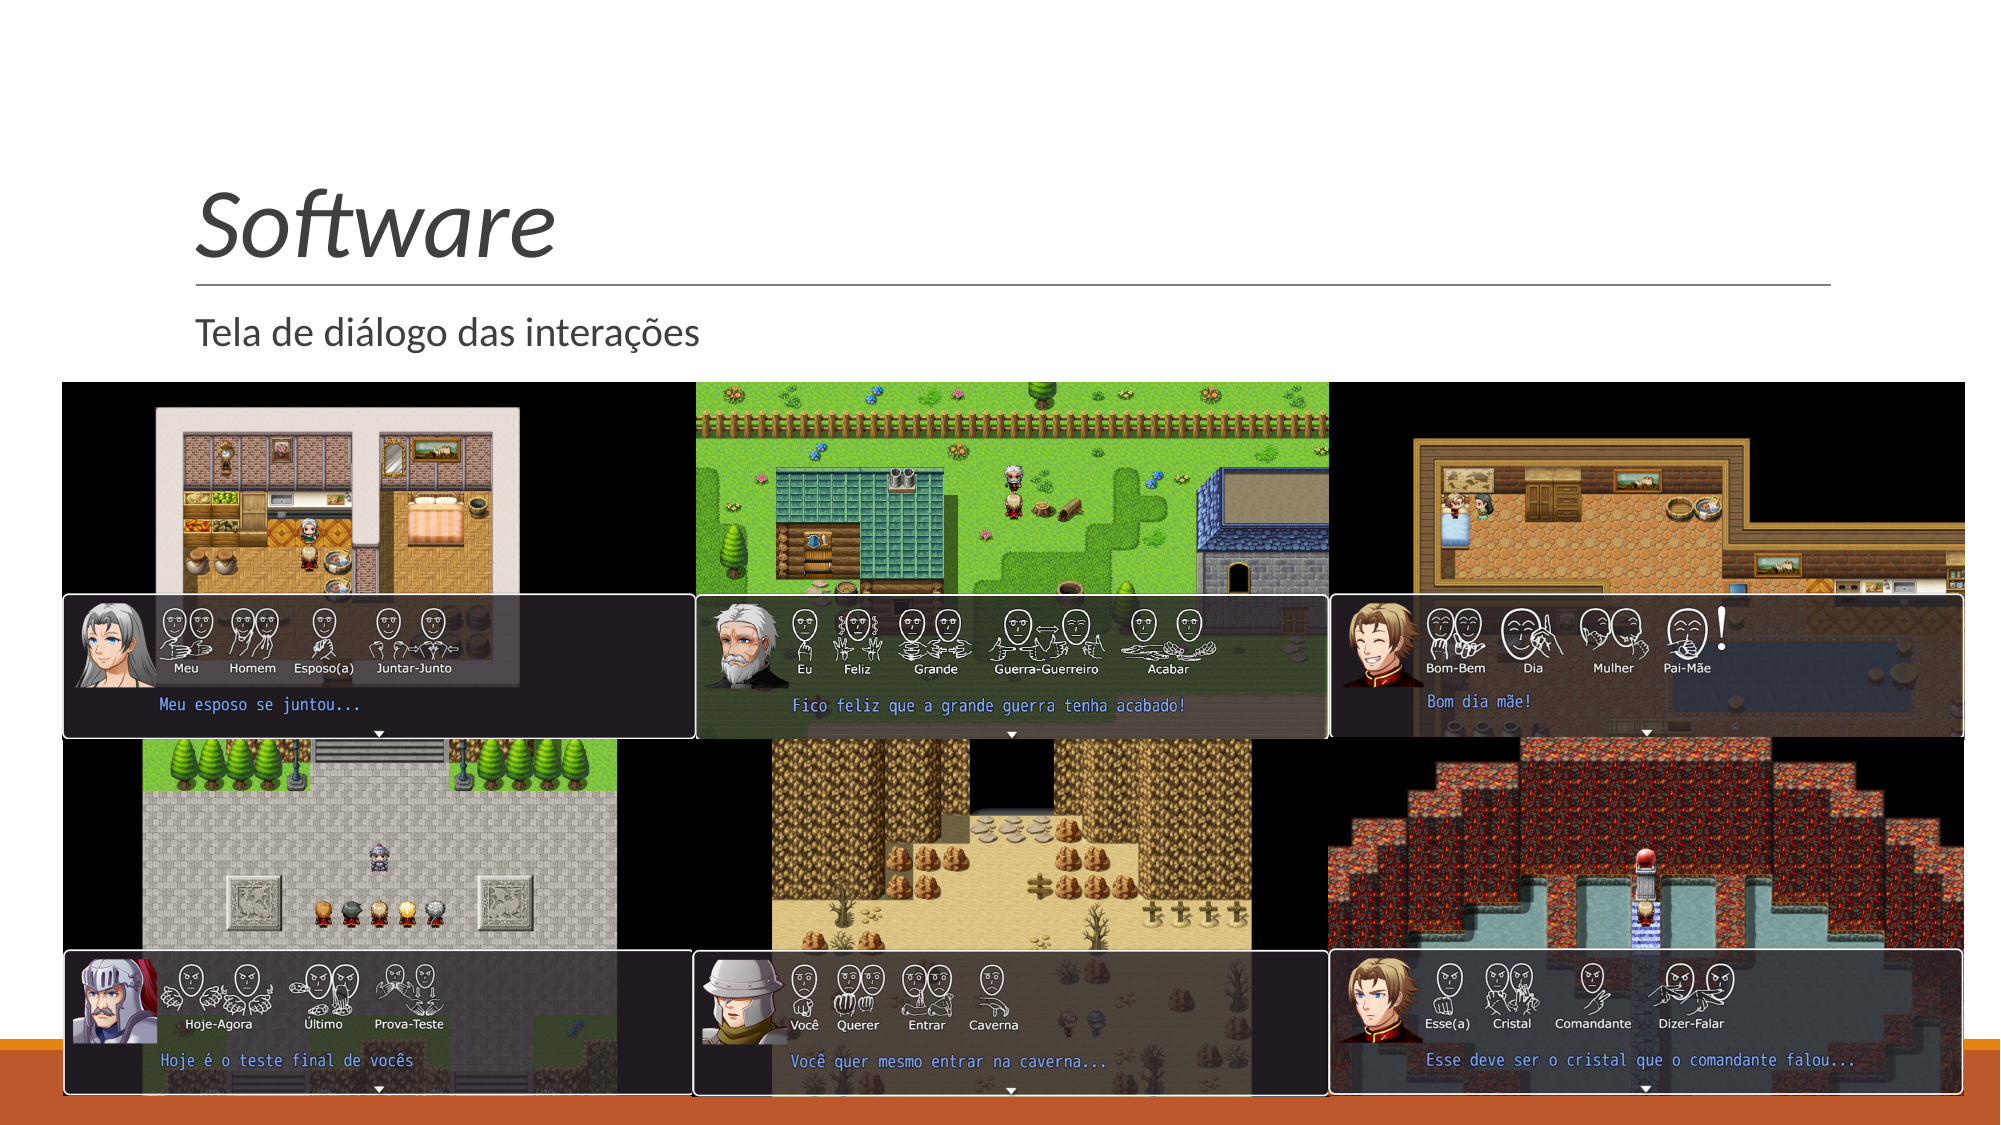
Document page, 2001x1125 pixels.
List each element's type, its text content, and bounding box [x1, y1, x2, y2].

picture [62, 382, 1965, 1097]
title Software [180, 47, 1830, 285]
list Tela de diálogo das interações [180, 302, 1830, 381]
